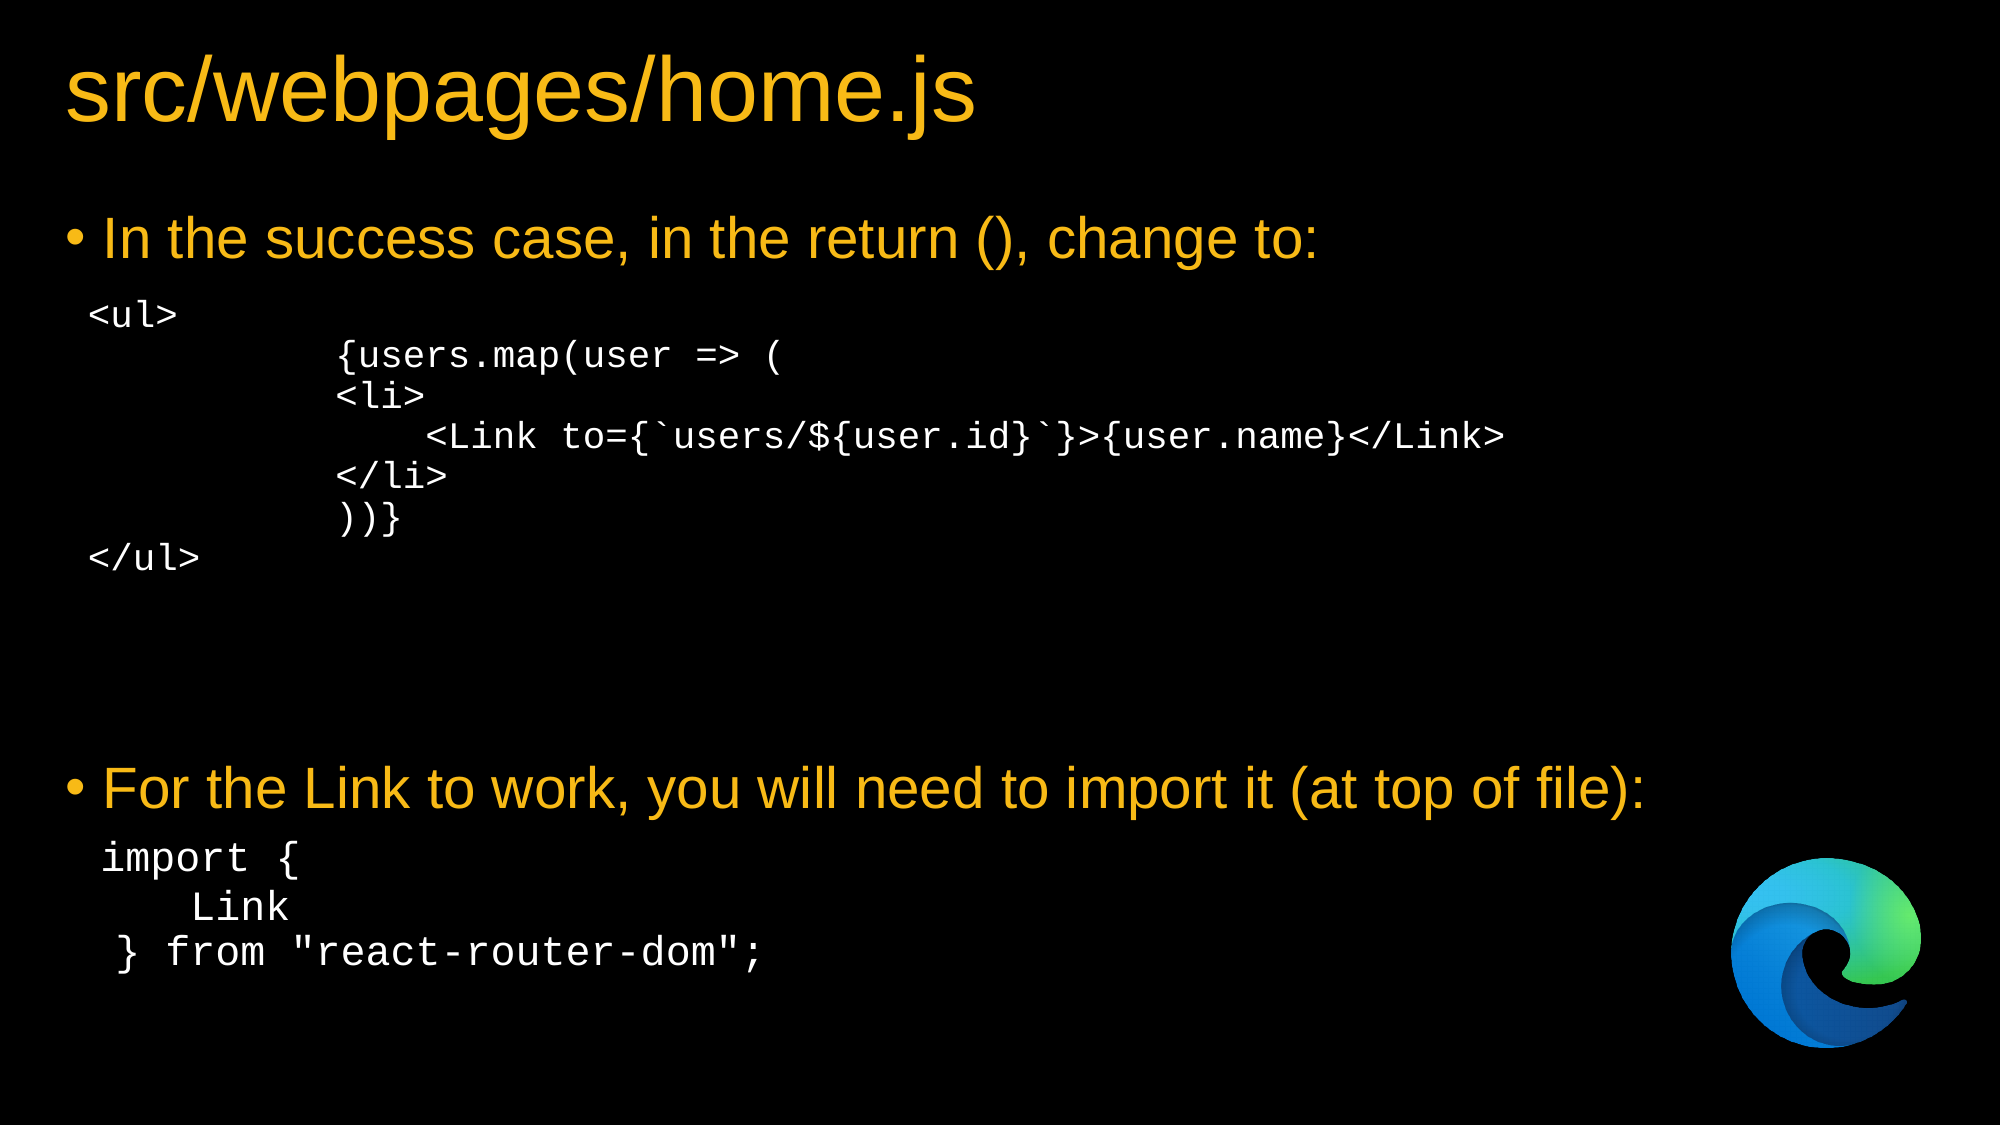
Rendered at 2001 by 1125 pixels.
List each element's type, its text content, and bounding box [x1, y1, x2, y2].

title src/webpages/home.js [50, 35, 1950, 149]
list <ul> {users.map(user => ( <li> <Link to={`users/${user.id}`}>{user.name}</Link> </li> ))} </ul> [50, 287, 1950, 689]
picture [1731, 858, 1921, 1048]
text_box In the success case, in the return (), change to: [50, 201, 1734, 374]
text_box For the Link to work, you will need to import it (at top of file): import { Link } from "react-router-dom"; [50, 750, 1734, 1002]
